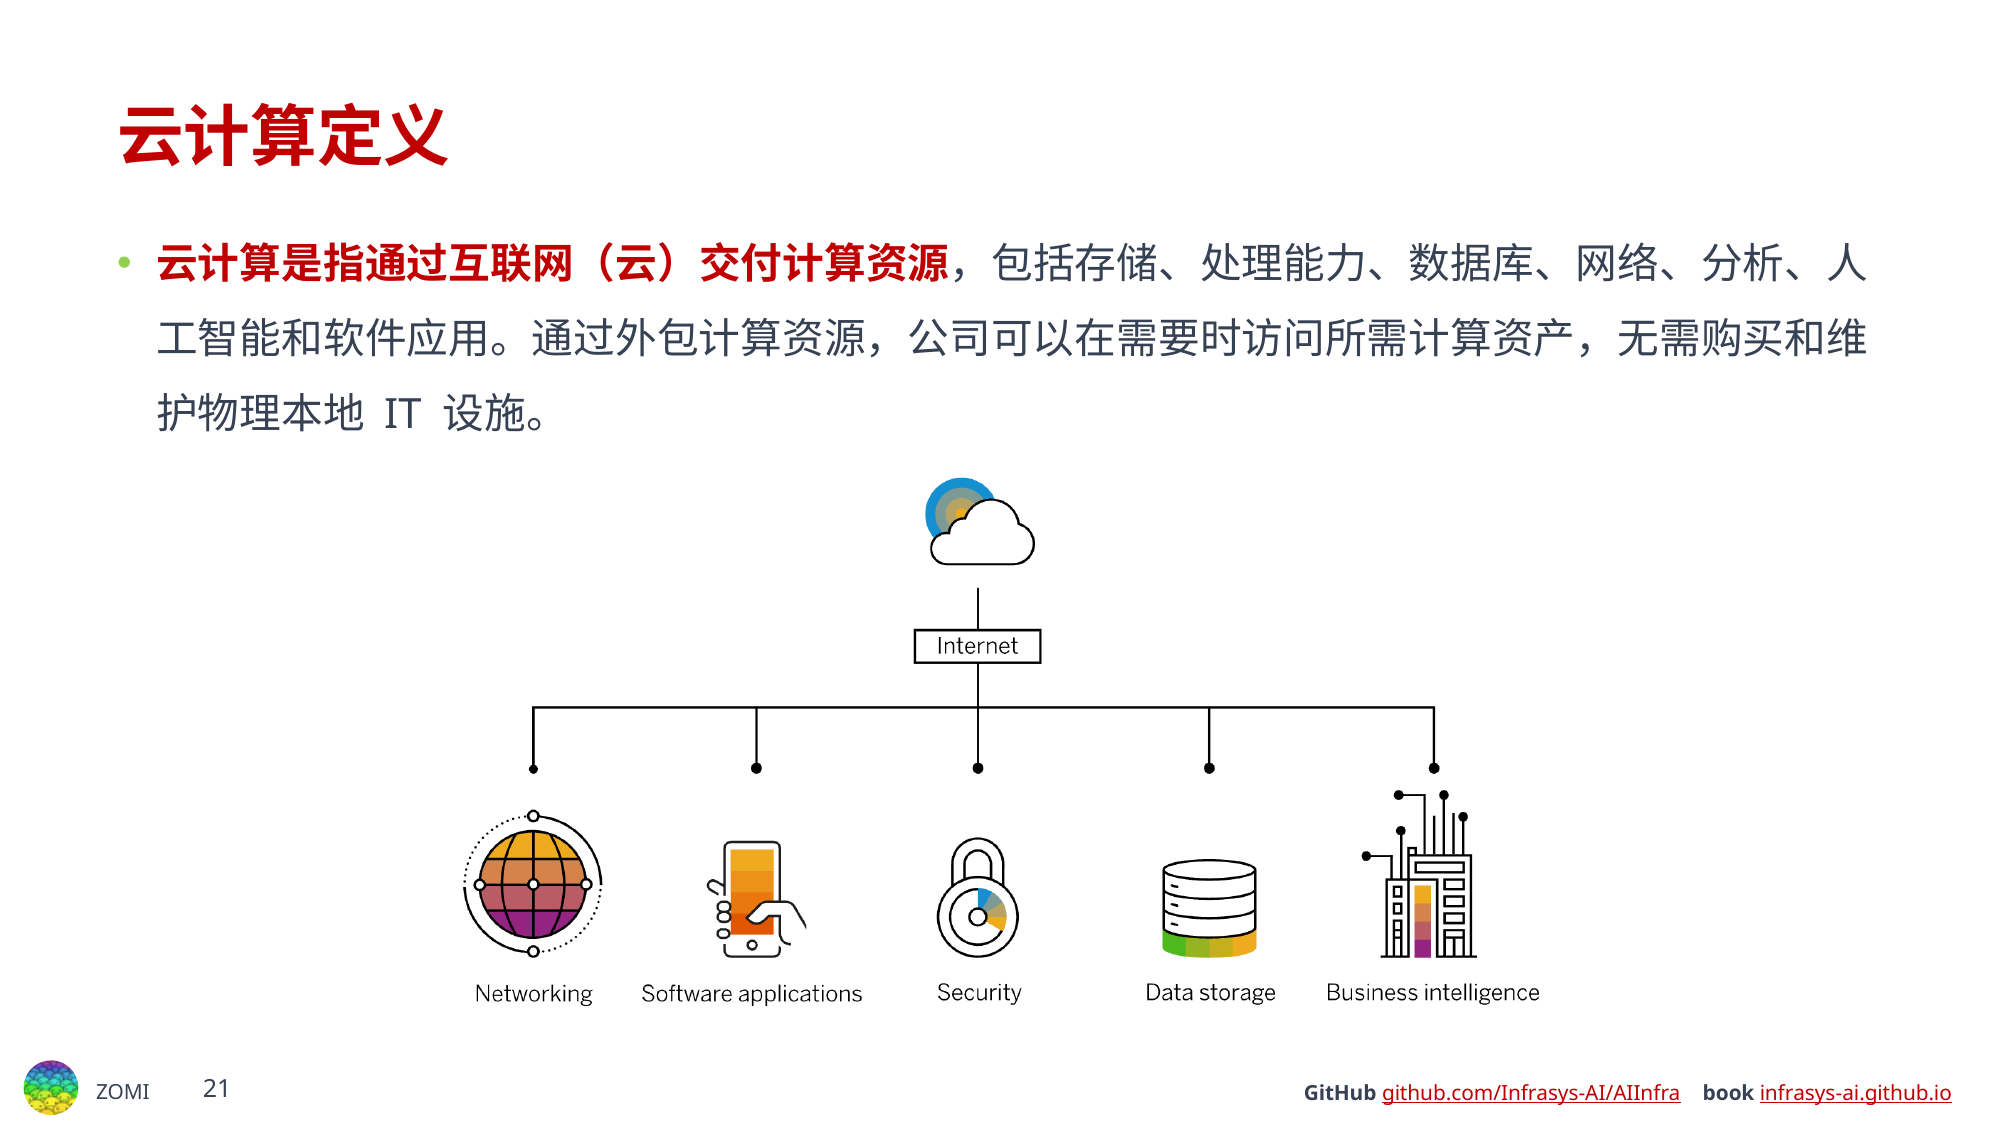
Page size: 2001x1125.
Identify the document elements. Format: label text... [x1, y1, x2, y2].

title 云计算定义 [102, 85, 1901, 183]
picture [23, 1060, 79, 1115]
list 云计算是指通过互联网（云）交付计算资源，包括存储、处理能力、数据库、网络、分析、人工智能和软件应用。通过外包计算资源，公司可以在需要时访问所需计算资产，无需购买和维护物理本地 IT 设施。 [102, 204, 1901, 1043]
picture [446, 467, 1557, 1017]
